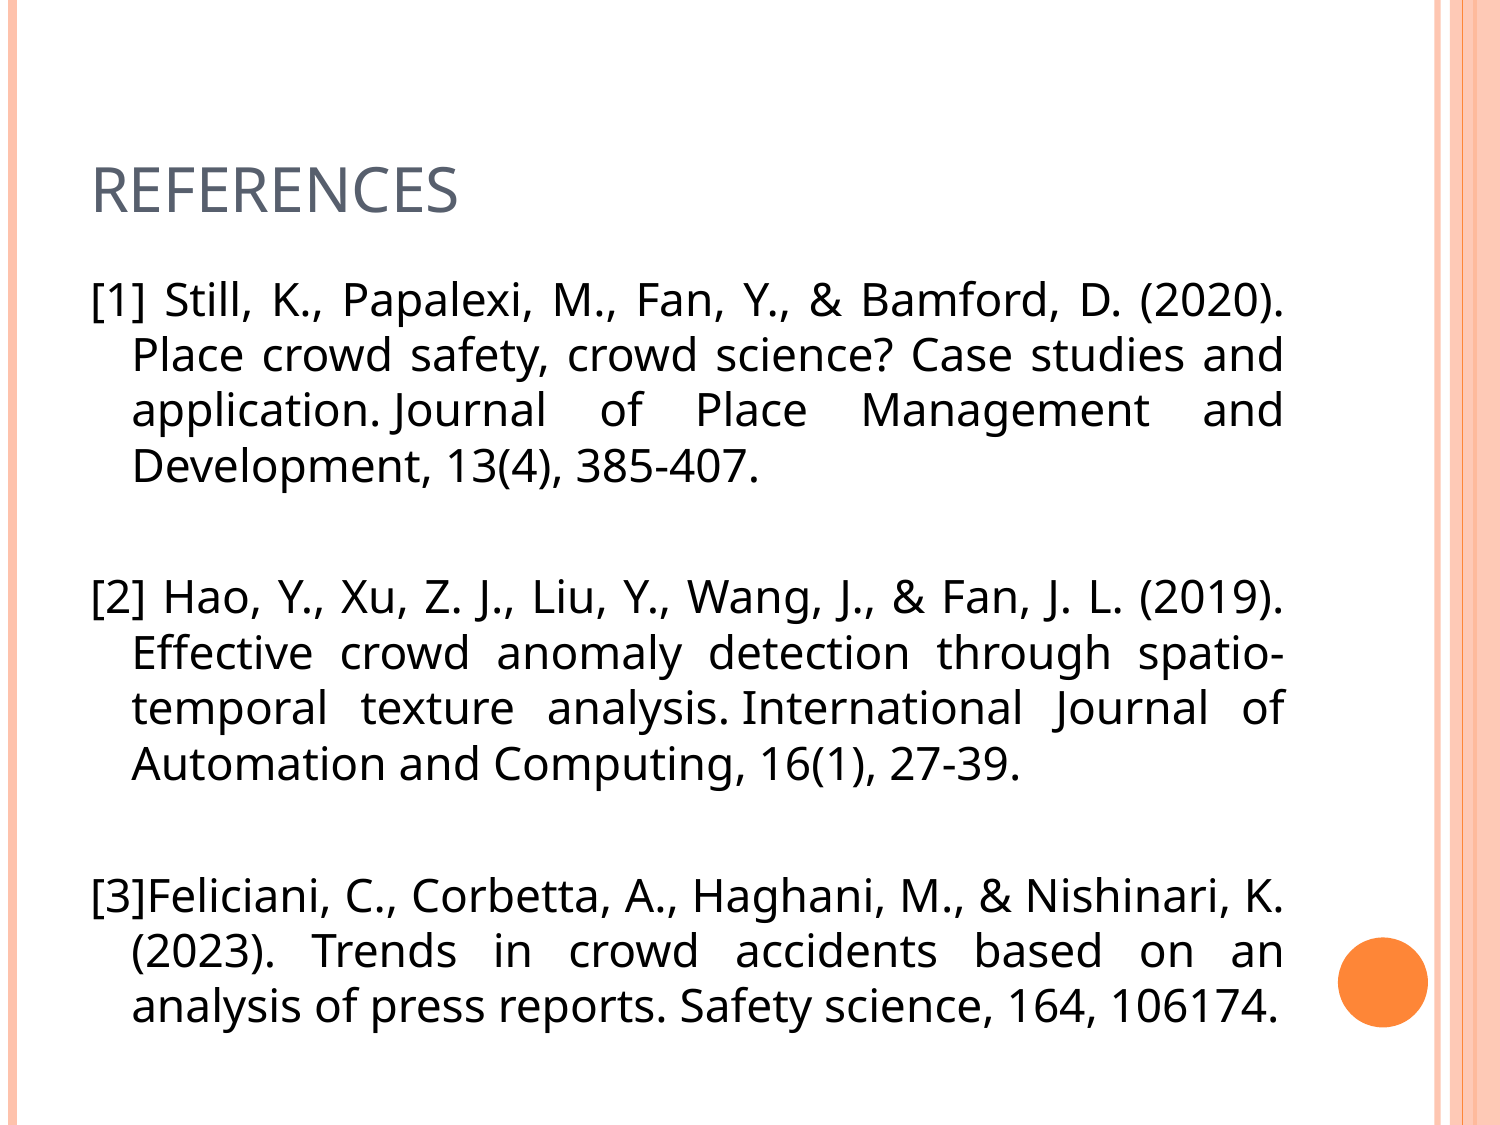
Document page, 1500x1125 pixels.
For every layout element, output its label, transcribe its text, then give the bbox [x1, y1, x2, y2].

title REFERENCES [75, 45, 1300, 233]
list [1] Still, K., Papalexi, M., Fan, Y., & Bamford, D. (2020). Place crowd safety, crowd science? Case studies and application. Journal of Place Management and Development, 13(4), 385-407. [2] Hao, Y., Xu, Z. J., Liu, Y., Wang, J., & Fan, J. L. (2019). Effective crowd anomaly detection through spatio-temporal texture analysis. International Journal of Automation and Computing, 16(1), 27-39. [3]Feliciani, C., Corbetta, A., Haghani, M., & Nishinari, K. (2023). Trends in crowd accidents based on an analysis of press reports. Safety science, 164, 106174. [75, 262, 1300, 1062]
